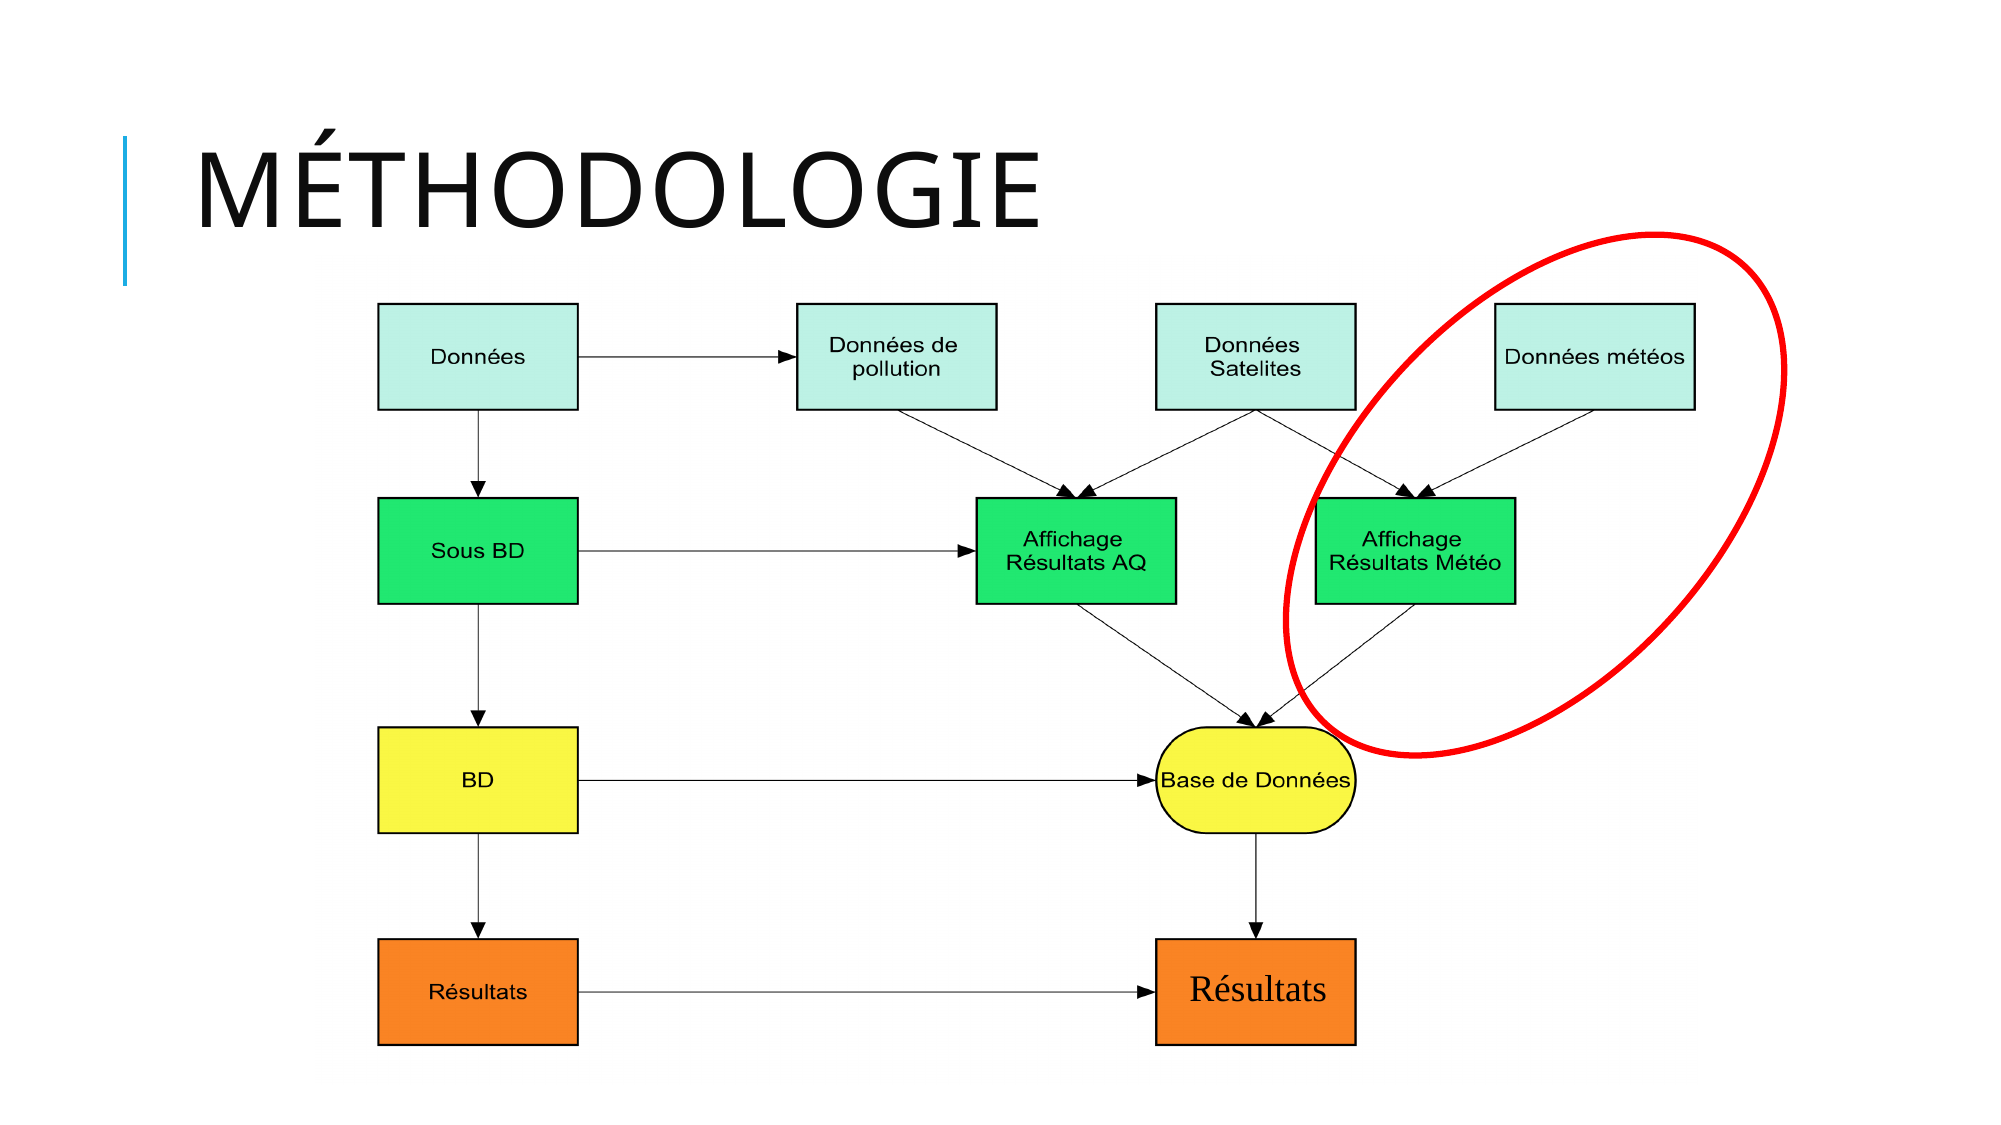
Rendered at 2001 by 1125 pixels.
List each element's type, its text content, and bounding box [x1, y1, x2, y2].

picture [314, 255, 1698, 1085]
title Méthodologie [177, 74, 1773, 321]
text_box [1569, 233, 1786, 579]
